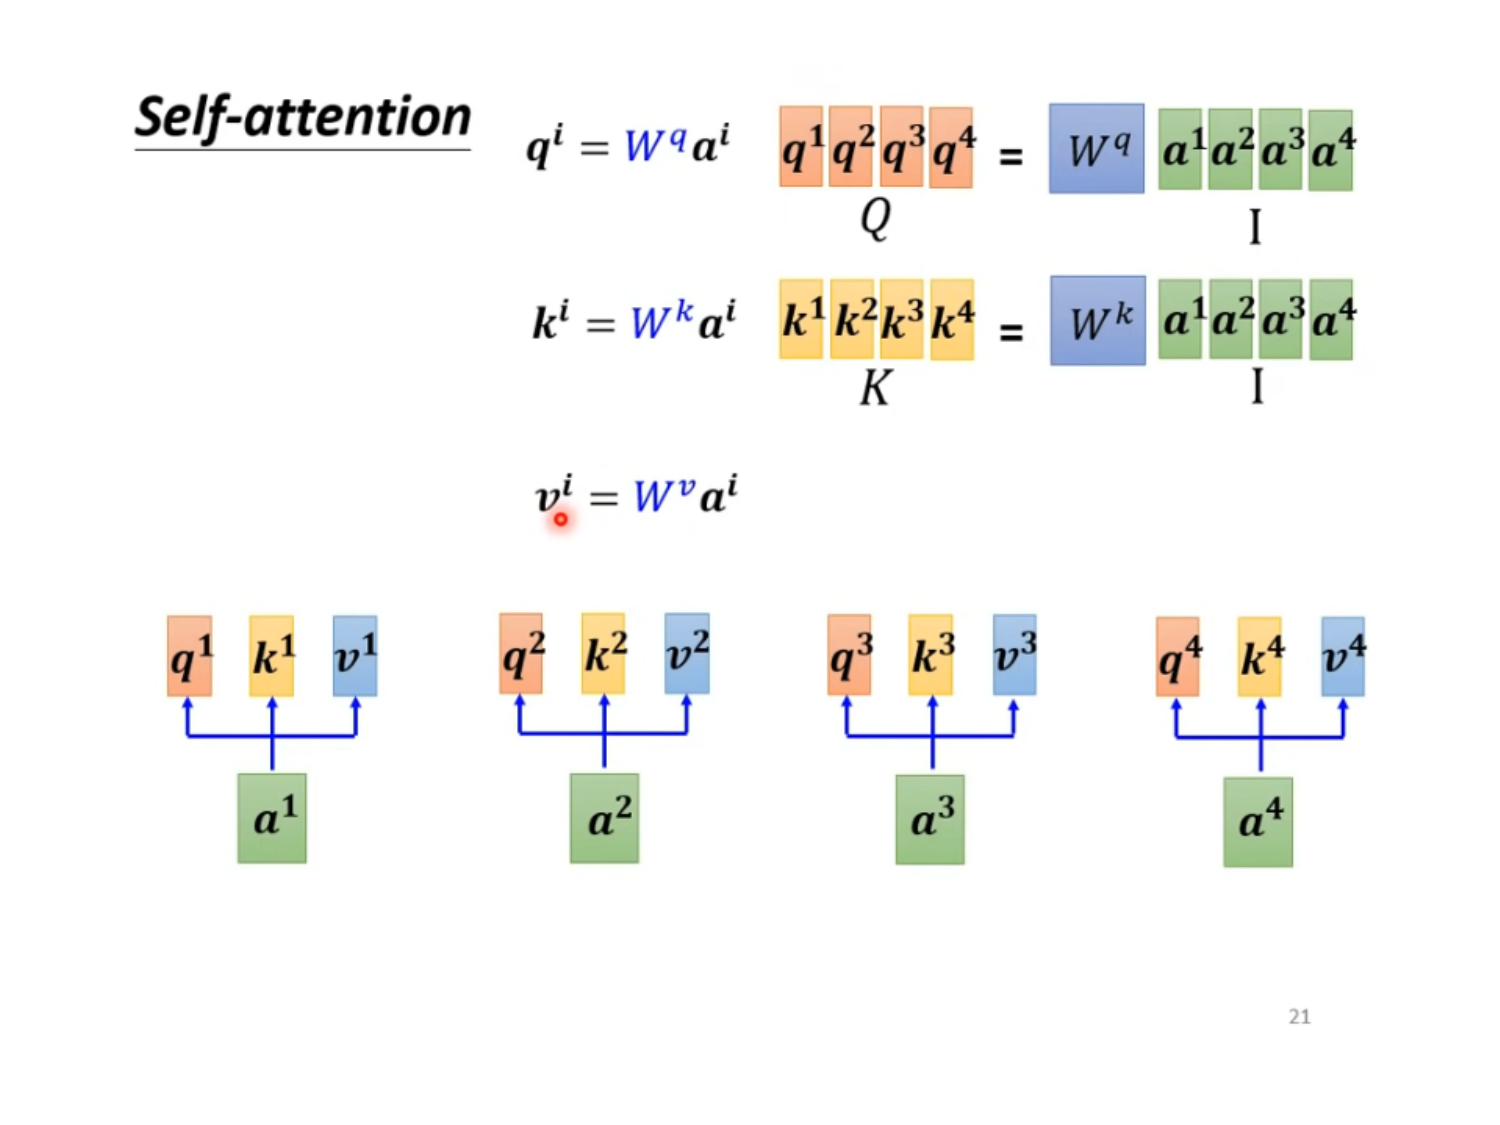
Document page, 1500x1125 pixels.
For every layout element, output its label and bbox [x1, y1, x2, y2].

picture [83, 62, 1417, 1063]
